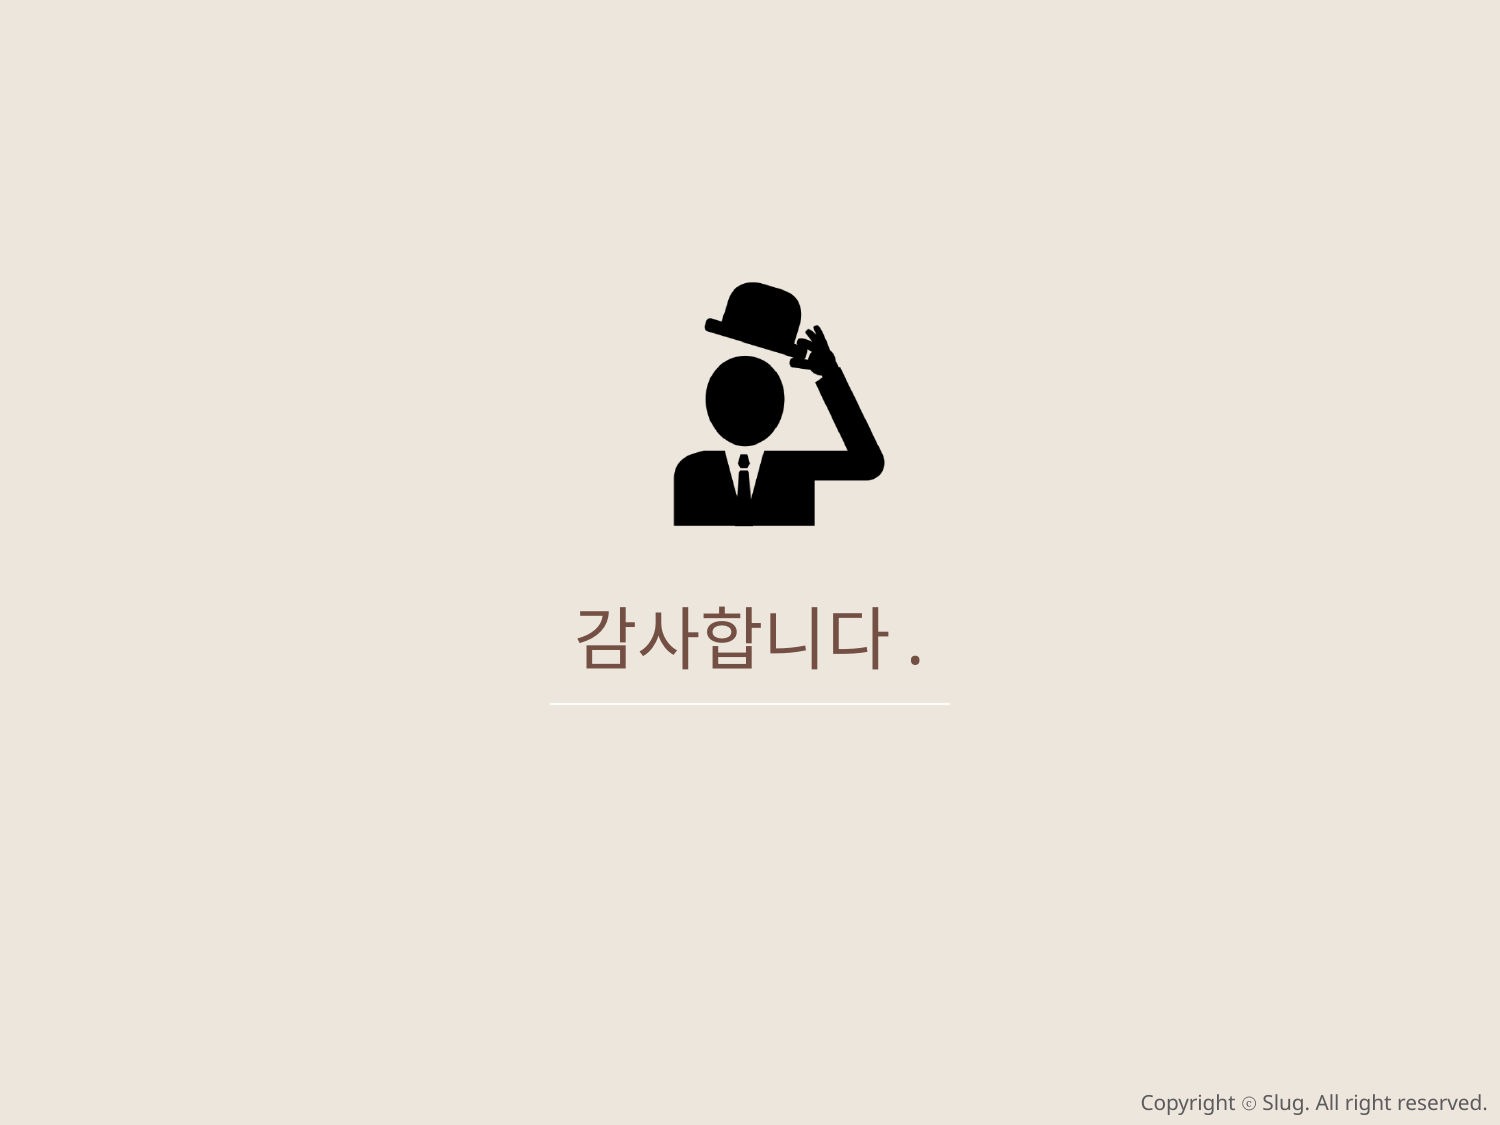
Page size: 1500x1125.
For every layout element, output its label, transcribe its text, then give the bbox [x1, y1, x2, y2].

picture [545, 226, 955, 563]
text_box 감사합니다. [315, 588, 1184, 686]
